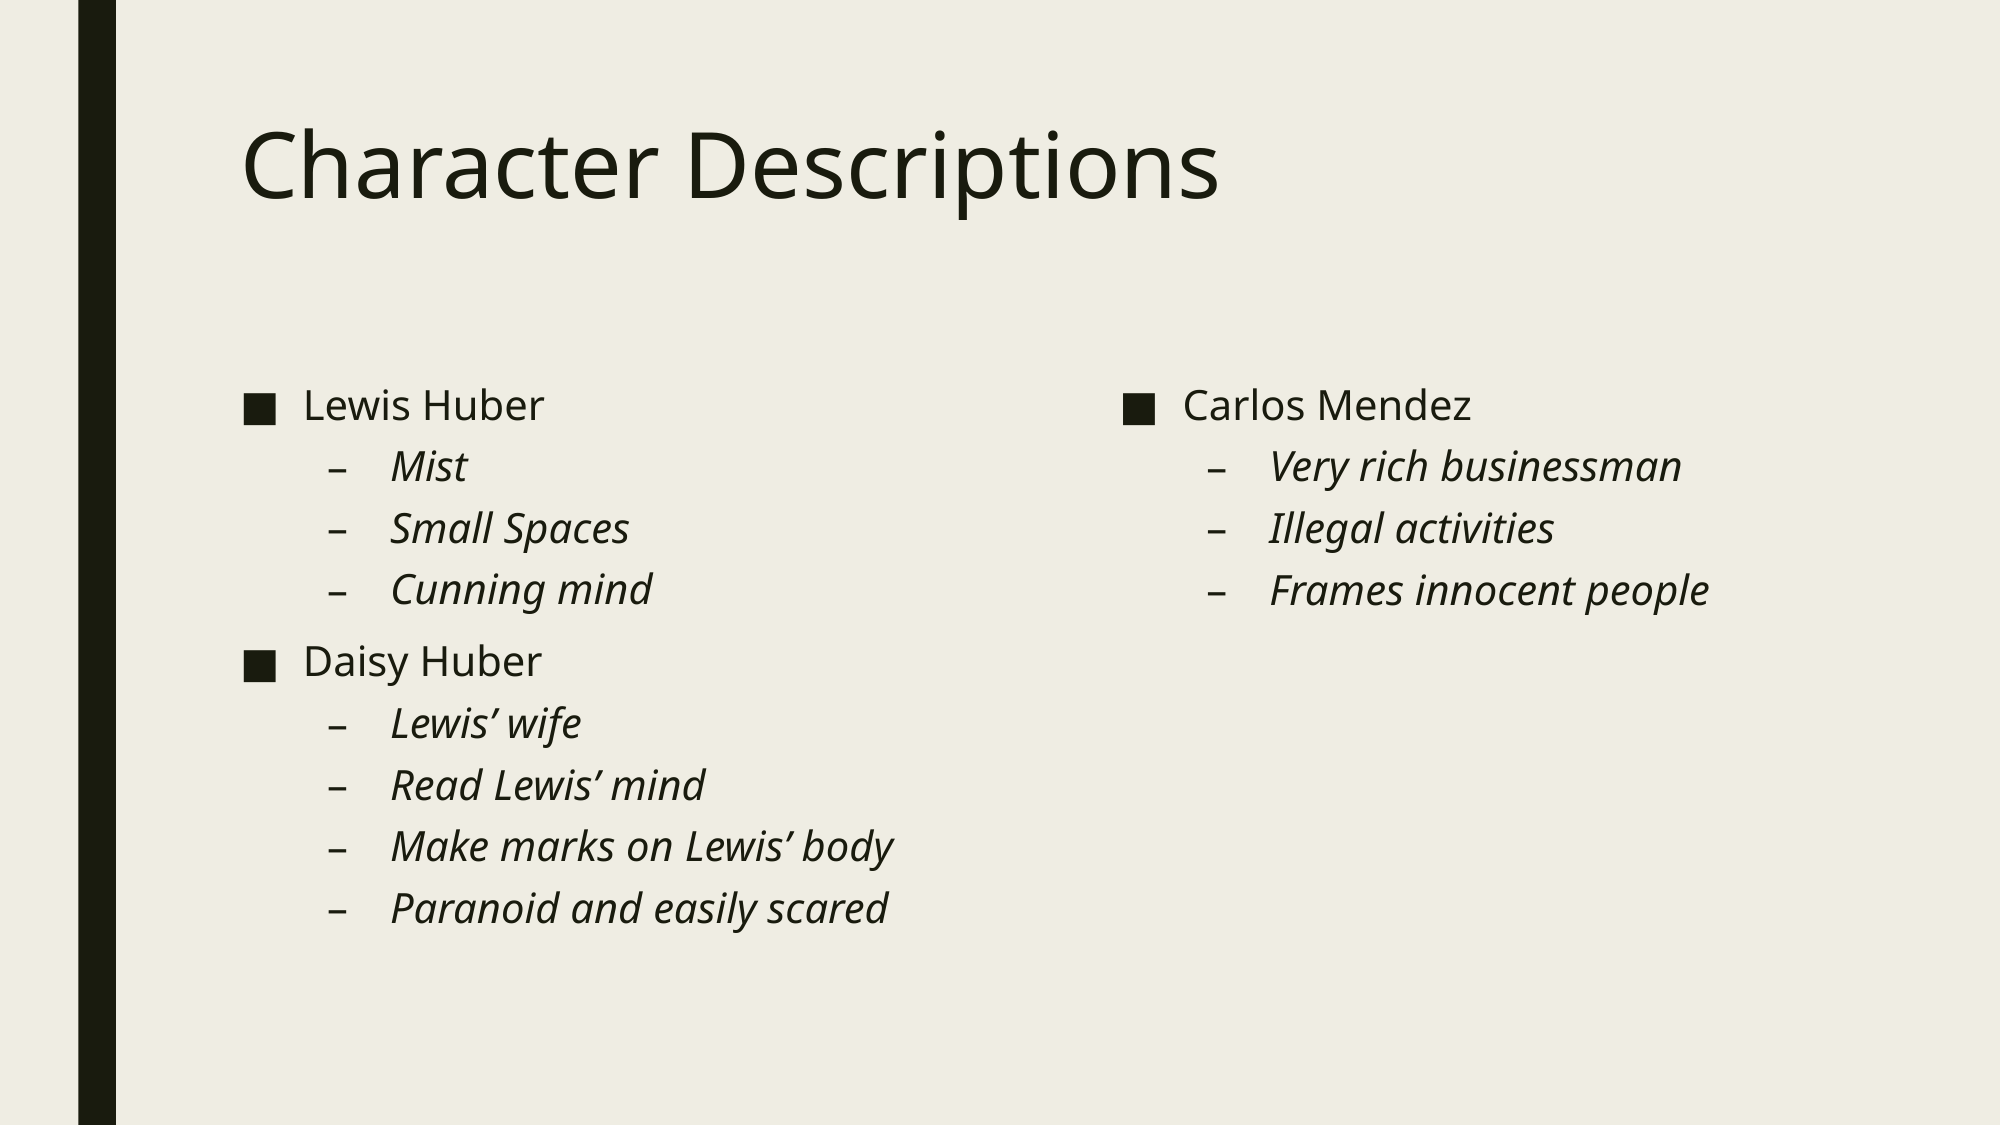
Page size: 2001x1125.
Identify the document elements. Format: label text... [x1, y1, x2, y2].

title Character Descriptions [225, 112, 1800, 357]
list Lewis Huber Mist Small Spaces Cunning mind Daisy Huber Lewis’ wife Read Lewis’ mind Make marks on Lewis’ body Paranoid and easily scared [225, 375, 973, 963]
text_box Carlos Mendez Very rich businessman Illegal activities Frames innocent people [1104, 374, 1736, 963]
